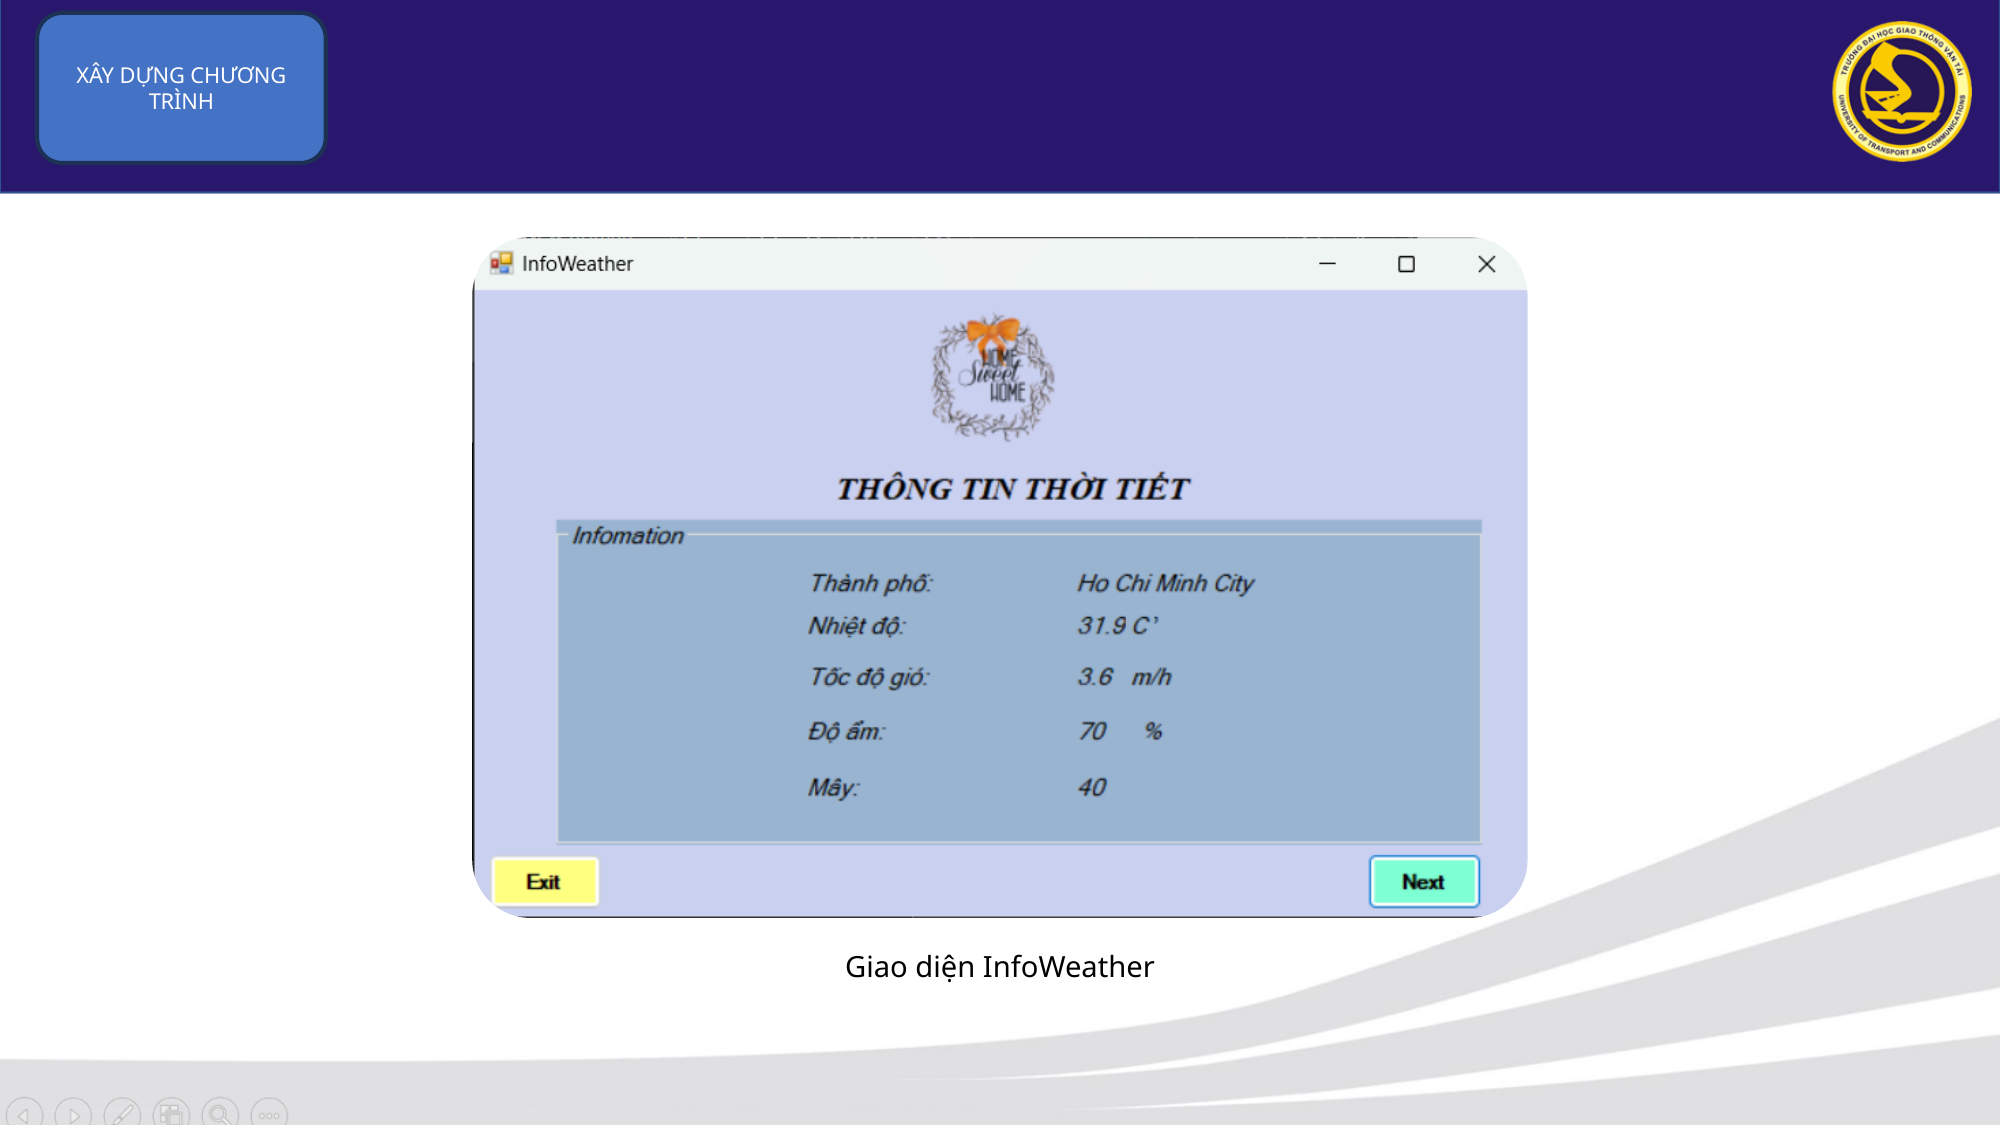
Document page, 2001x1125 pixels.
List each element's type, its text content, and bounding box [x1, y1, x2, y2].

picture [0, 0, 2000, 1125]
text_box XÂY DỰNG CHƯƠNG TRÌNH [34, 10, 328, 166]
text_box Giao diện InfoWeather [731, 940, 1269, 991]
